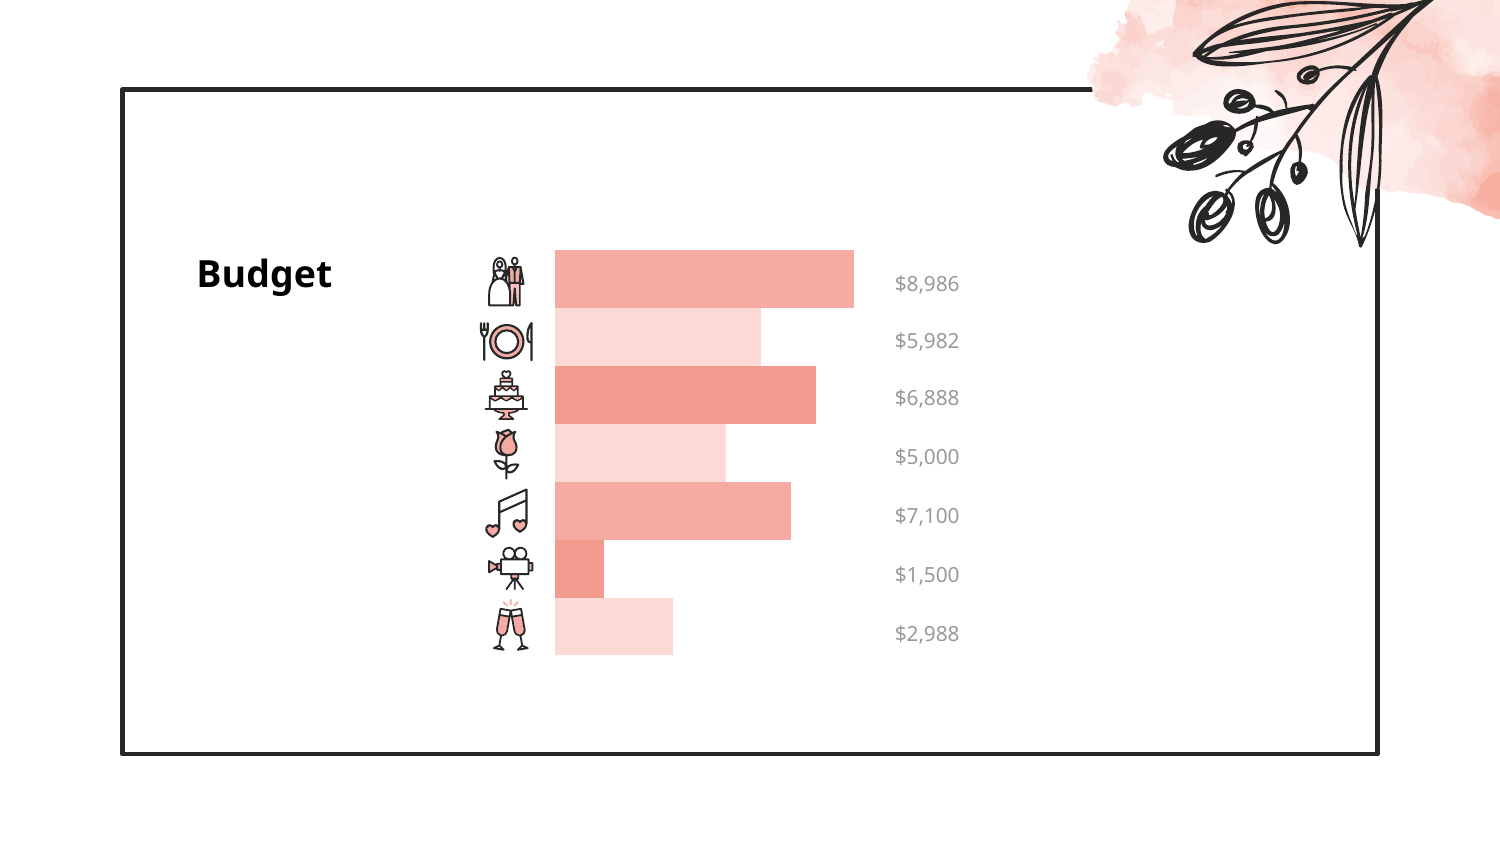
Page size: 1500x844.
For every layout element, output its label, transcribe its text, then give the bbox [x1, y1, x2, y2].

picture [1049, 0, 1500, 294]
subtitle $5,982 [880, 312, 1020, 365]
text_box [493, 428, 520, 480]
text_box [484, 488, 528, 539]
subtitle $7,100 [880, 487, 1020, 540]
text_box [555, 597, 674, 656]
text_box [555, 539, 604, 597]
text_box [487, 546, 534, 591]
subtitle $2,988 [880, 605, 1020, 658]
text_box [555, 481, 792, 540]
text_box [555, 423, 726, 481]
subtitle $5,000 [880, 428, 1020, 481]
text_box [484, 369, 529, 421]
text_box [492, 598, 529, 651]
subtitle $8,986 [880, 255, 1020, 308]
text_box [555, 365, 817, 424]
subtitle $6,888 [880, 369, 1020, 422]
title Budget [181, 183, 663, 361]
text_box [555, 250, 854, 309]
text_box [479, 321, 533, 362]
subtitle $1,500 [880, 546, 1020, 599]
text_box [555, 307, 761, 365]
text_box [487, 256, 525, 307]
